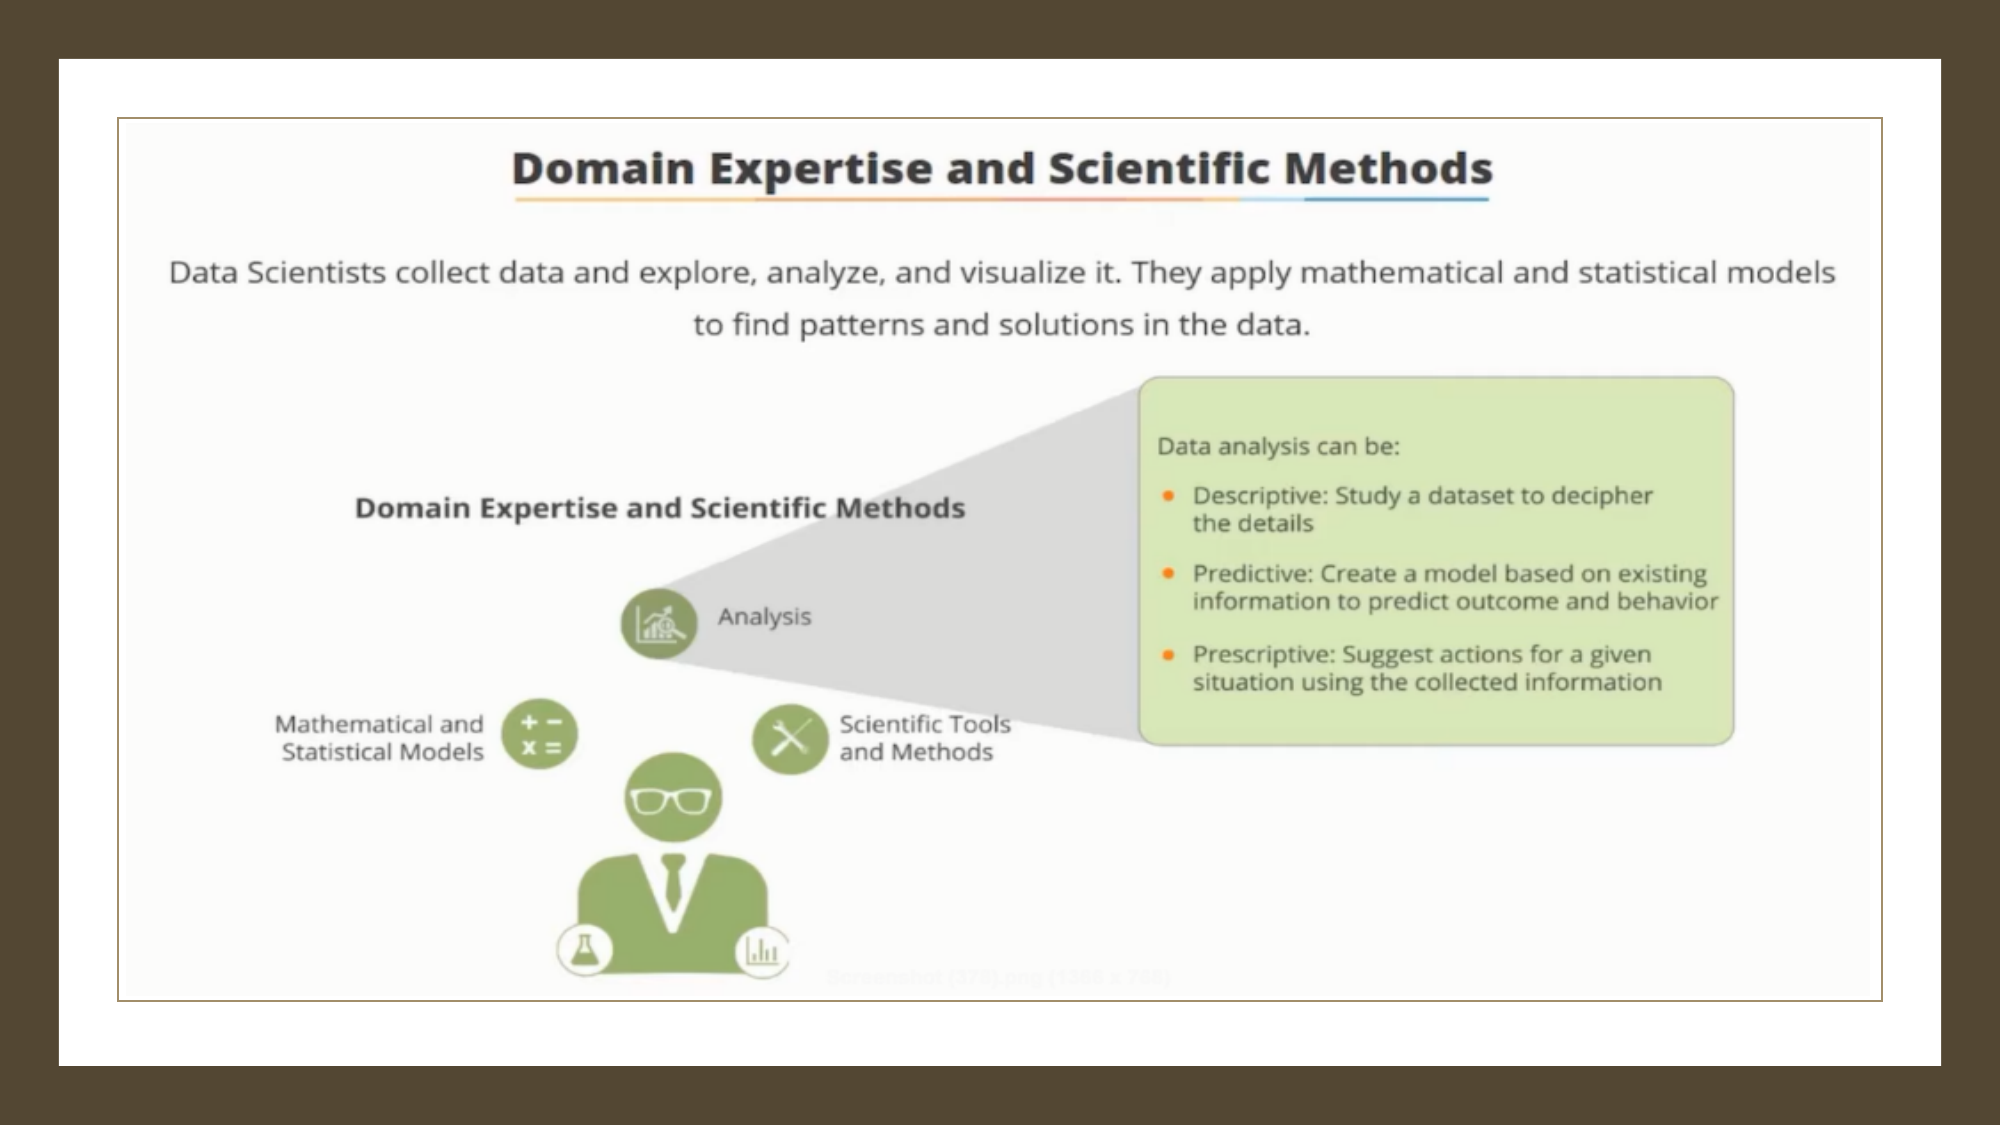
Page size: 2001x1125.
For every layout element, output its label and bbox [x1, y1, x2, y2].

picture [126, 123, 1870, 996]
